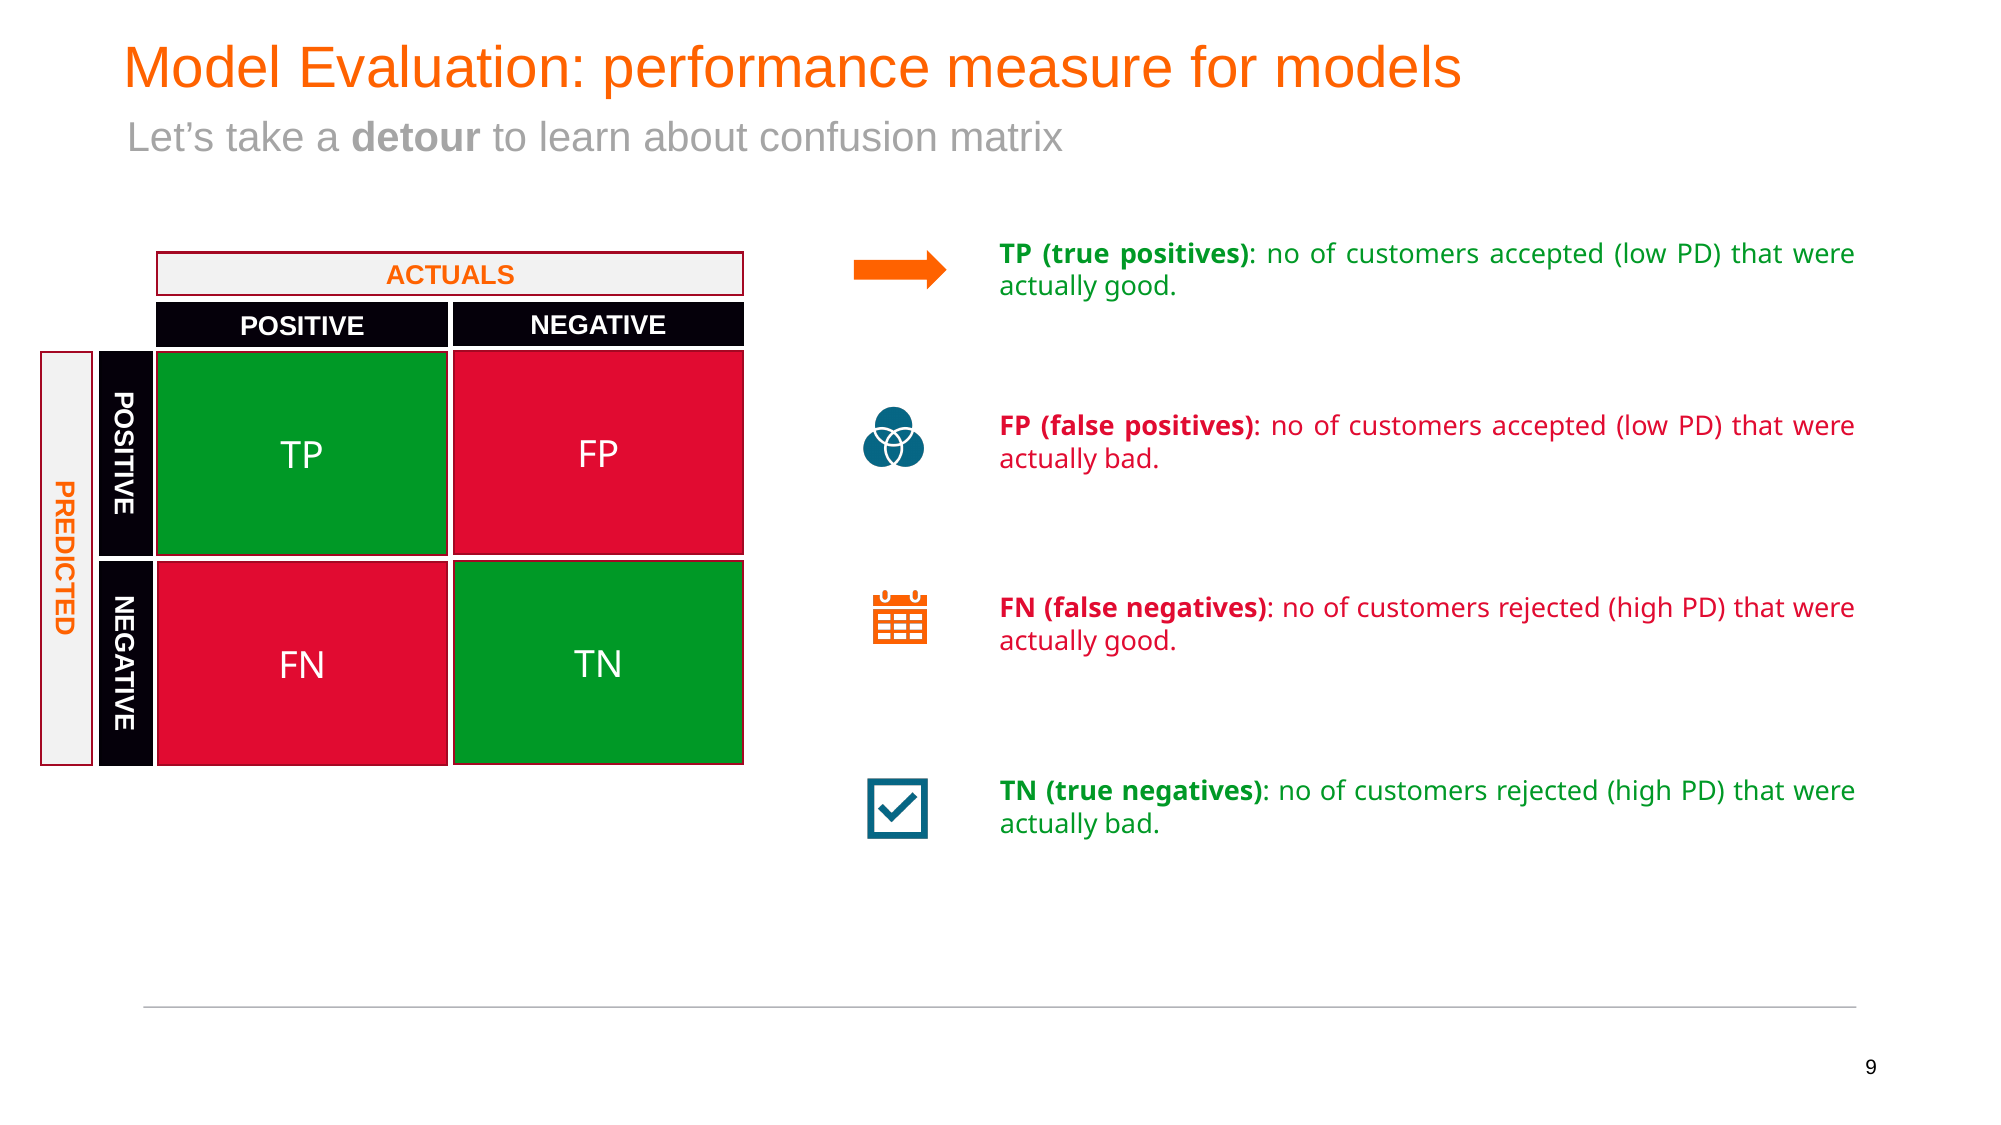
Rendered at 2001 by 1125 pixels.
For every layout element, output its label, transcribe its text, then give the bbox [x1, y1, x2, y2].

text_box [40, 252, 744, 766]
picture [862, 579, 938, 656]
text_box FN (false negatives): no of customers rejected (high PD) that were actually good. [984, 583, 1871, 663]
title Model Evaluation: performance measure for models [108, 1, 1893, 136]
picture [850, 392, 937, 480]
text_box [853, 250, 947, 290]
picture [843, 755, 951, 863]
text_box Let’s take a detour to learn about confusion matrix [120, 103, 1807, 166]
text_box ‹#› [1810, 1050, 1892, 1082]
text_box FP (false positives): no of customers accepted (low PD) that were actually bad. [984, 401, 1871, 482]
text_box TN (true negatives): no of customers rejected (high PD) that were actually bad. [984, 766, 1871, 847]
text_box TP (true positives): no of customers accepted (low PD) that were actually good. [984, 228, 1871, 309]
